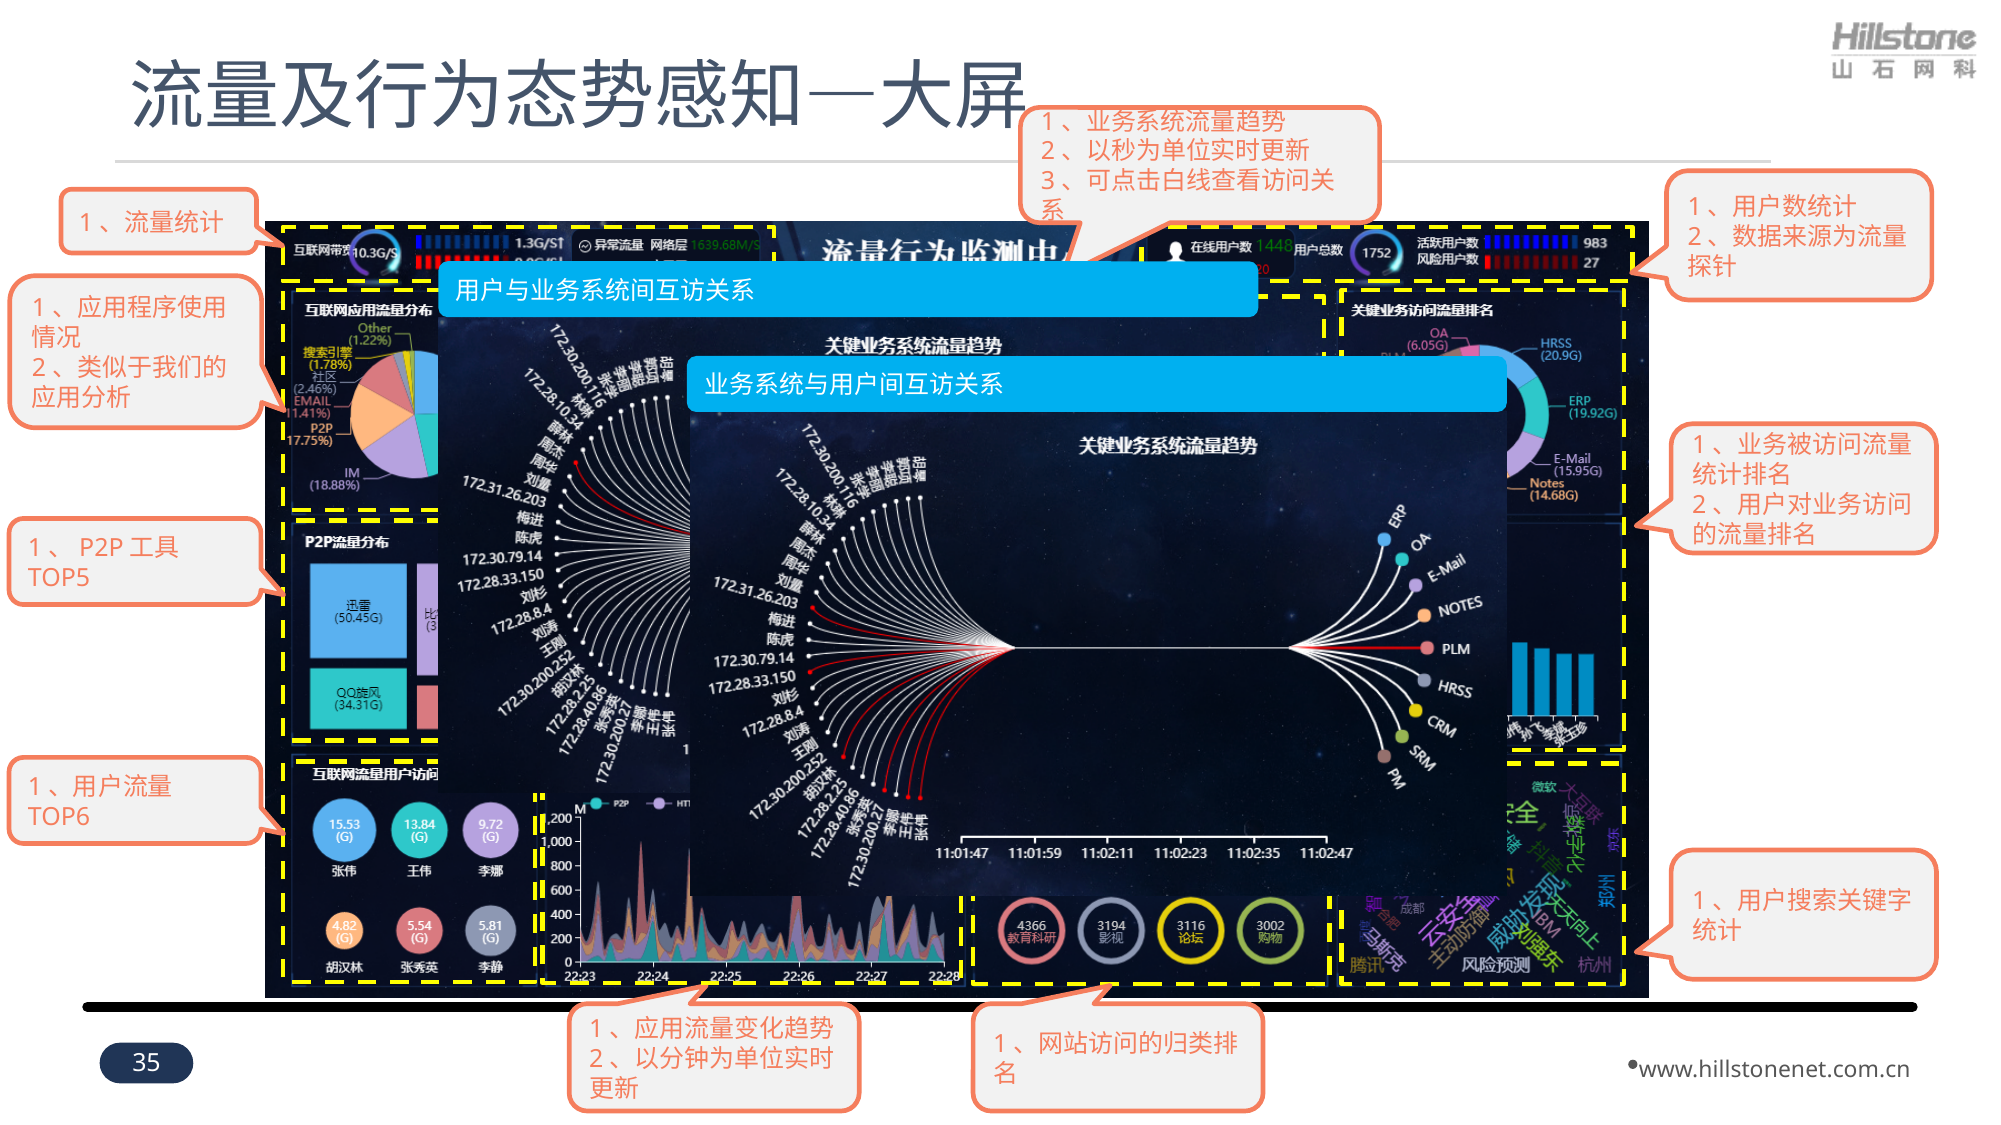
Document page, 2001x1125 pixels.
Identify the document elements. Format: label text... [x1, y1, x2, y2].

text_box 1、应用流量变化趋势 2、以分钟为单位实时更新 [569, 999, 860, 1112]
text_box 1、用户数统计 2、数据来源为流量探针 [1649, 170, 1932, 300]
picture [265, 221, 1649, 999]
text_box 1、用户搜索关键字统计 [1649, 849, 1937, 980]
slide_number 35 [99, 1042, 194, 1084]
picture [1817, 13, 1989, 85]
text_box 1、流量统计 [61, 189, 265, 253]
title 流量及行为态势感知—大屏 [114, 48, 1724, 148]
text_box 1、网站访问的归类排名 [973, 999, 1264, 1112]
text_box 1、业务被访问流量统计排名 2、用户对业务访问的流量排名 [1649, 423, 1937, 553]
text_box 1、业务系统流量趋势 2、以秒为单位实时更新 3、可点击白线查看访问关系 [1020, 107, 1380, 221]
text_box 1、用户流量 TOP6 [9, 757, 265, 844]
text_box 1、P2P工具TOP5 [9, 518, 265, 605]
text_box 1、应用程序使用情况 2、类似于我们的应用分析 [9, 275, 265, 428]
